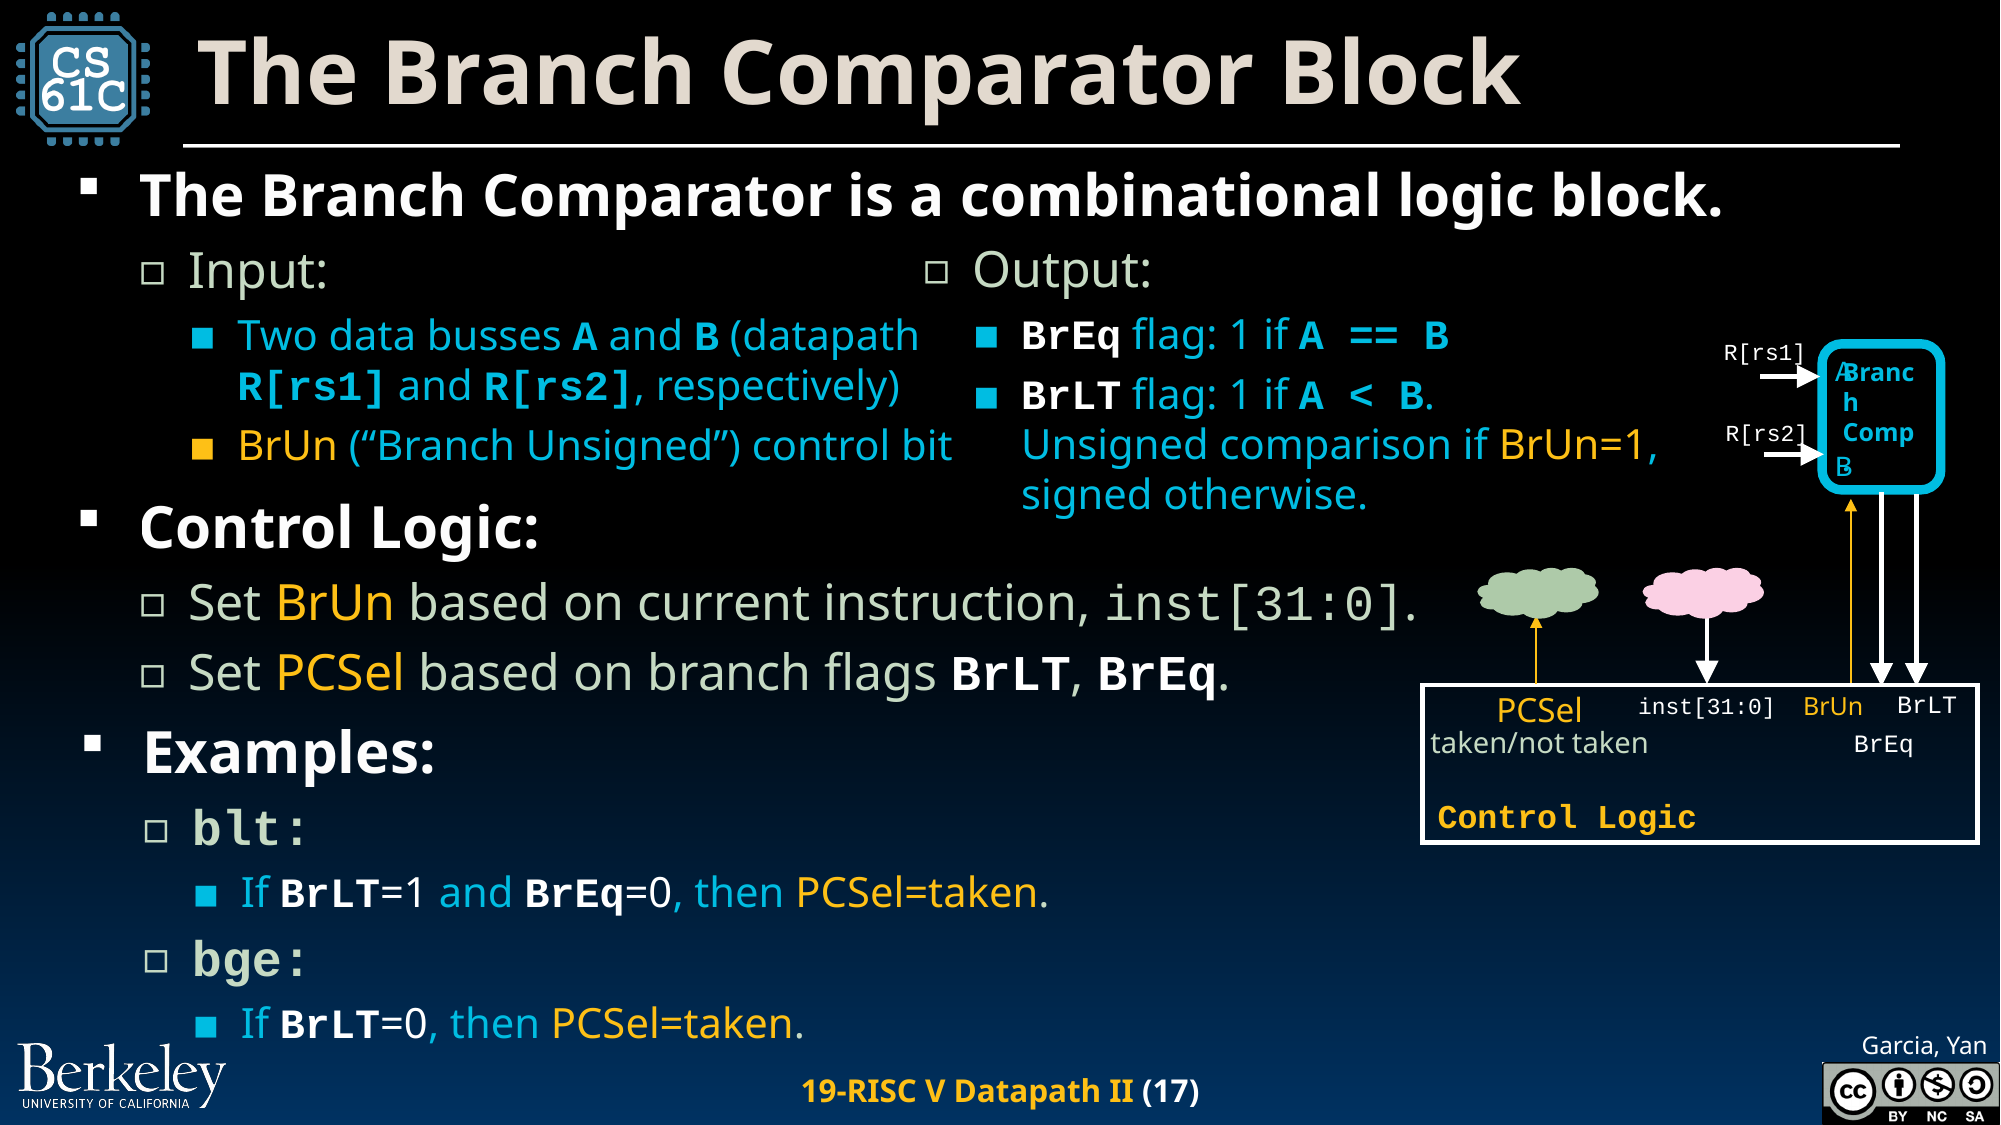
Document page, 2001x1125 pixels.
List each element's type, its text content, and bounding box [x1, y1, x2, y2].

text_box R[rs1] [1709, 330, 1822, 373]
text_box [1641, 567, 1765, 620]
picture [16, 12, 150, 146]
picture [1822, 1062, 2000, 1125]
picture [17, 1043, 226, 1108]
text_box PCSel taken/not taken [1415, 688, 1664, 767]
text_box Branch Comp. [1834, 343, 1942, 491]
text_box R[rs2] [1710, 411, 1820, 454]
list The Branch Comparator is a combinational logic block. Input: Two data busses A and B (datapath R[rs1] and R[rs2], respectively) BrUn (“Branch Unsigned”) control bit Control Logic: Set BrUn based on current instruction, inst[31:0]. Set PCSel based on branch flags BrLT, BrEq. [47, 150, 1775, 716]
text_box Output: BrEq flag: 1 if A == B BrLT flag: 1 if A < B. Unsigned comparison if BrUn=1, signed otherwise. [831, 229, 1674, 526]
text_box A B [1820, 345, 1872, 490]
title The Branch Comparator Block [181, 12, 1906, 139]
text_box Control Logic [1422, 685, 1978, 843]
text_box [1476, 567, 1600, 620]
text_box inst[31:0] [1623, 688, 1791, 727]
